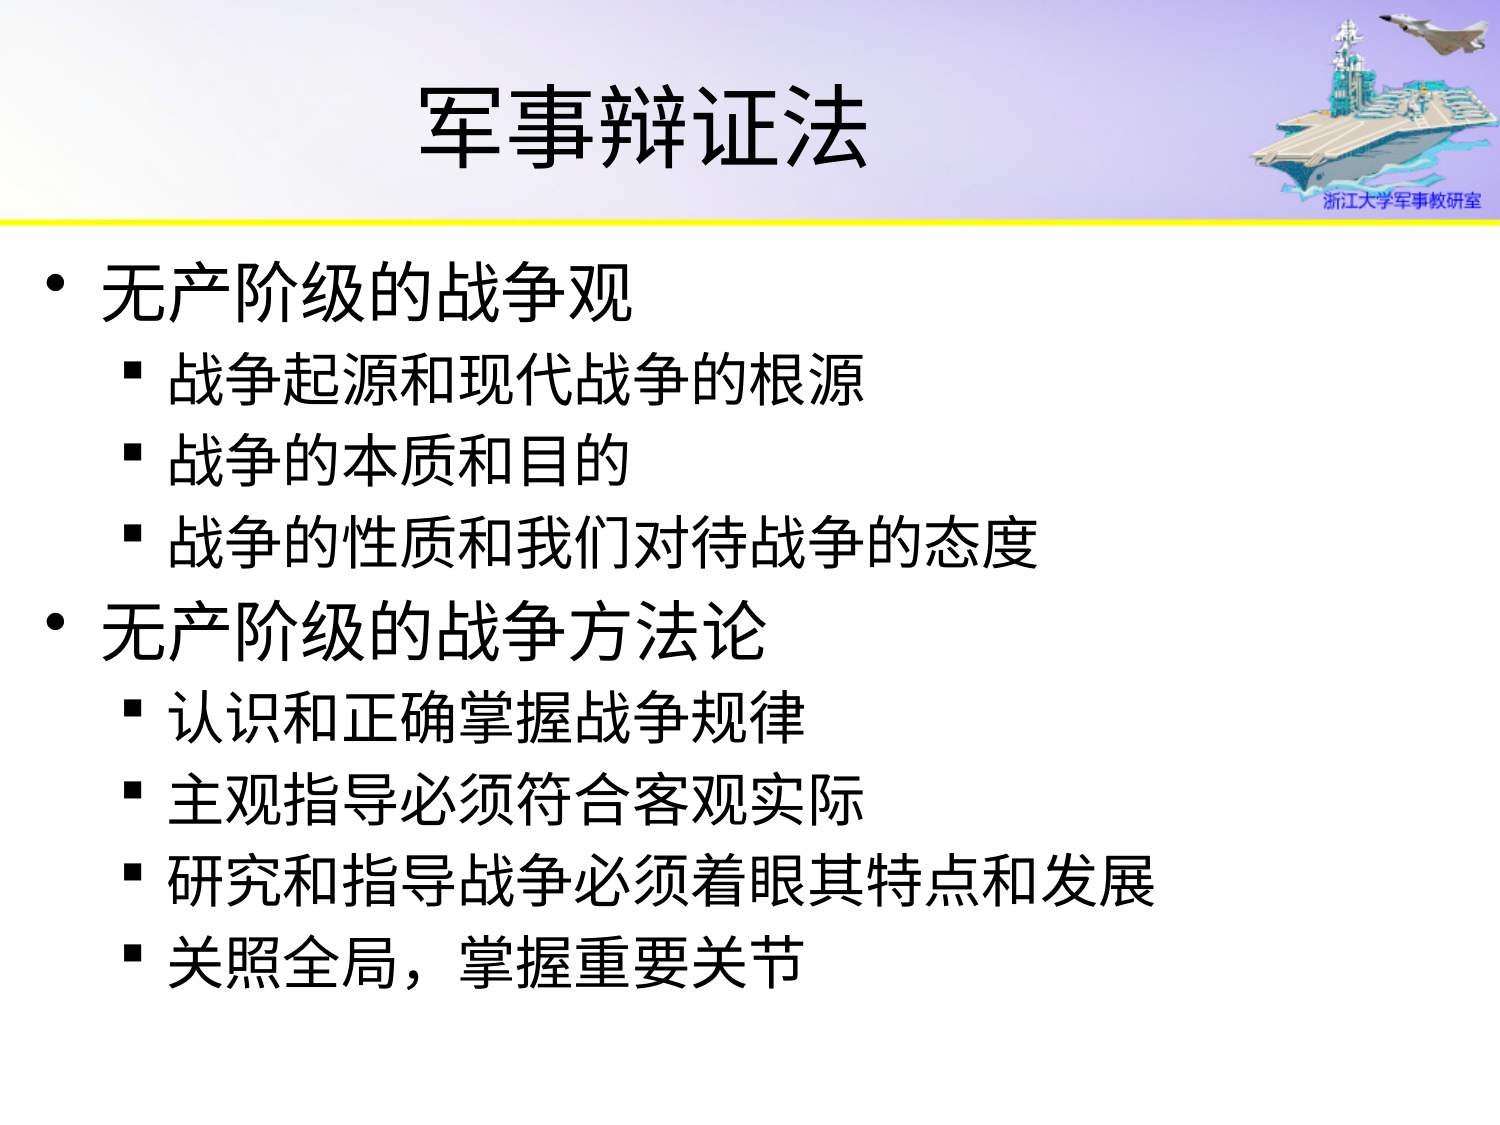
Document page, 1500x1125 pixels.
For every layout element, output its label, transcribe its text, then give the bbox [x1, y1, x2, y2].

title 军事辩证法 [29, 30, 1259, 219]
list 无产阶级的战争观 战争起源和现代战争的根源 战争的本质和目的 战争的性质和我们对待战争的态度 无产阶级的战争方法论 认识和正确掌握战争规律 主观指导必须符合客观实际 研究和指导战争必须着眼其特点和发展 关照全局，掌握重要关节 [29, 243, 1460, 1036]
picture [0, 0, 1500, 226]
